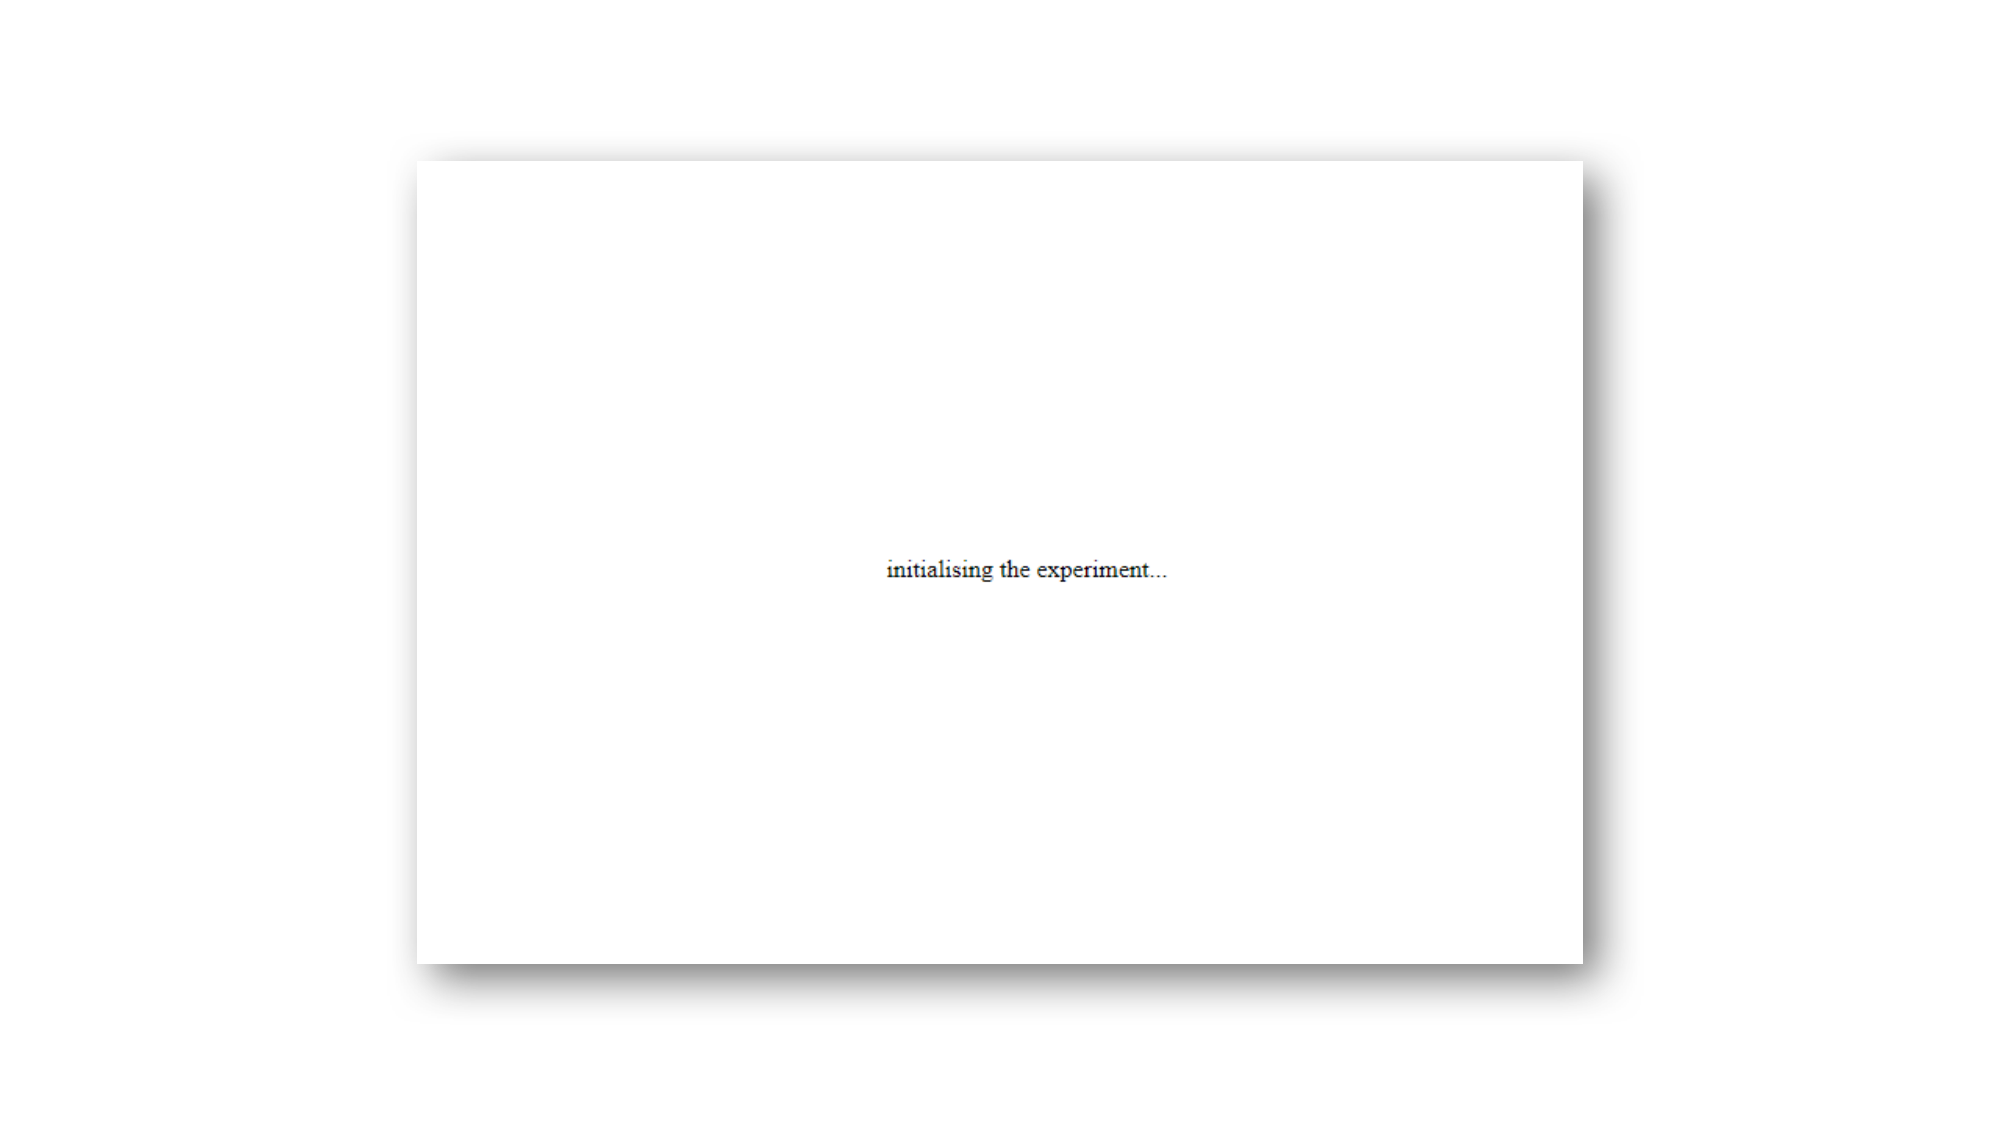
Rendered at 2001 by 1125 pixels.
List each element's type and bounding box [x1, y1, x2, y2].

picture [417, 161, 1583, 964]
